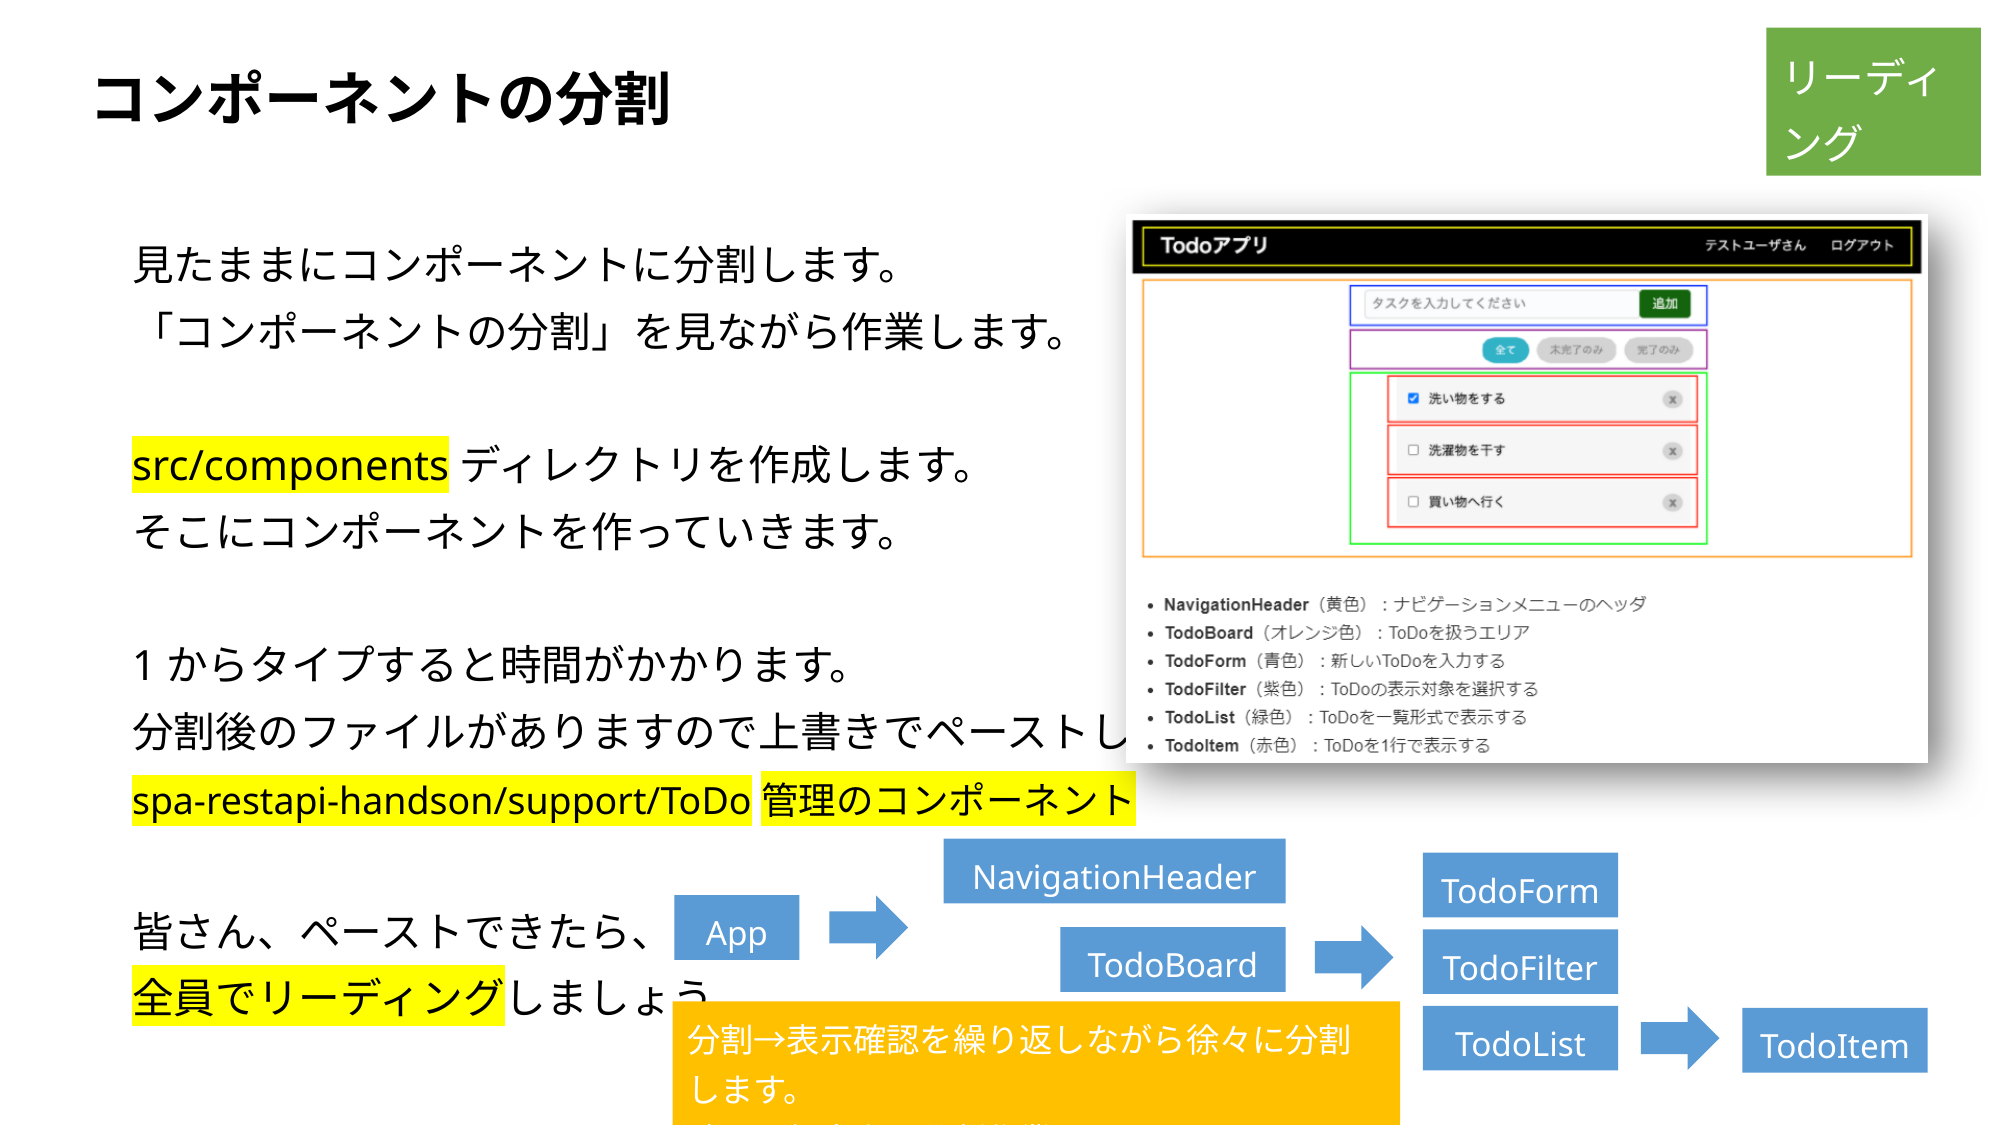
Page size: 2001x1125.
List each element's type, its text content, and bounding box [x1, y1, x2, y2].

text_box NavigationHeader [943, 838, 1286, 904]
text_box 見たままにコンポーネントに分割します。 「コンポーネントの分割」を見ながら作業します。 src/componentsディレクトリを作成します。 そこにコンポーネントを作っていきます。 1からタイプすると時間がかかります。 分割後のファイルがありますので上書きでペーストしましょう。 spa-restapi-handson/support/ToDo管理のコンポーネント 皆さん、ペーストできたら、 全員でリーディングしましょう。 [117, 214, 1904, 1030]
text_box TodoBoard [1060, 927, 1286, 992]
text_box TodoForm [1422, 852, 1619, 918]
text_box App [674, 895, 800, 960]
text_box TodoItem [1742, 1007, 1928, 1073]
picture [1126, 214, 1928, 763]
text_box TodoFilter [1422, 929, 1619, 994]
text_box TodoList [1422, 1005, 1619, 1071]
text_box 分割→表示確認を繰り返しながら徐々に分割します。 時間の都合上、分割作業はショートカットします。 [672, 1001, 1401, 1125]
text_box [1639, 1003, 1722, 1073]
text_box [828, 892, 910, 963]
text_box コンポーネントの分割 [74, 54, 1454, 140]
text_box リーディング [1766, 27, 1981, 176]
text_box [1313, 922, 1395, 992]
